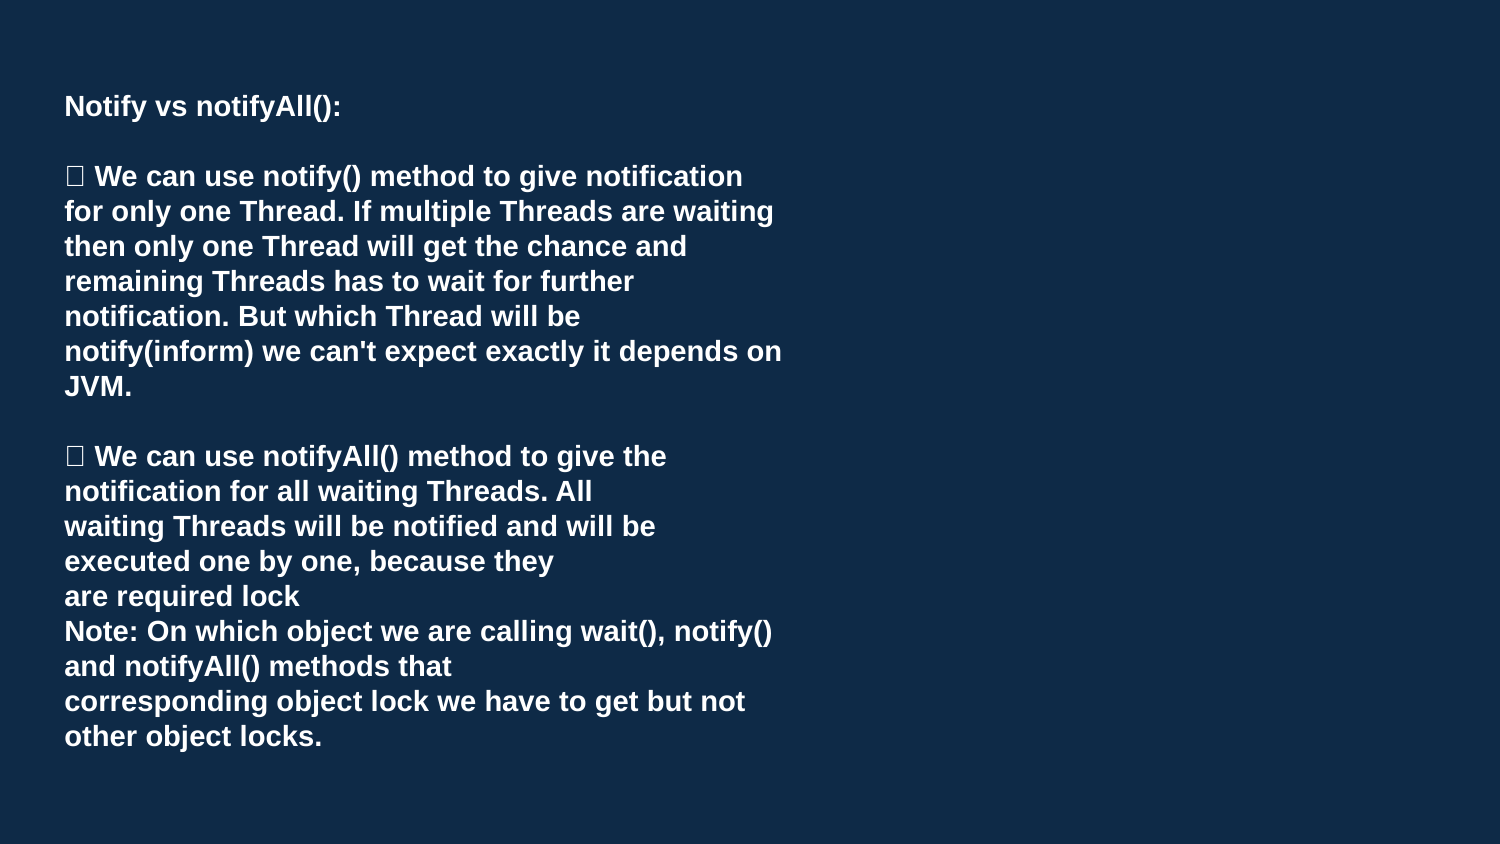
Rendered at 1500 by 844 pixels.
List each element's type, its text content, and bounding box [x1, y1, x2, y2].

text_box Notify vs notifyAll():  We can use notify() method to give notification for only one Thread. If multiple Threads are waiting then only one Thread will get the chance and remaining Threads has to wait for further notification. But which Thread will be notify(inform) we can't expect exactly it depends on JVM.  We can use notifyAll() method to give the notification for all waiting Threads. All waiting Threads will be notified and will be executed one by one, because they are required lock Note: On which object we are calling wait(), notify() and notifyAll() methods that corresponding object lock we have to get but not other object locks. [49, 80, 800, 760]
